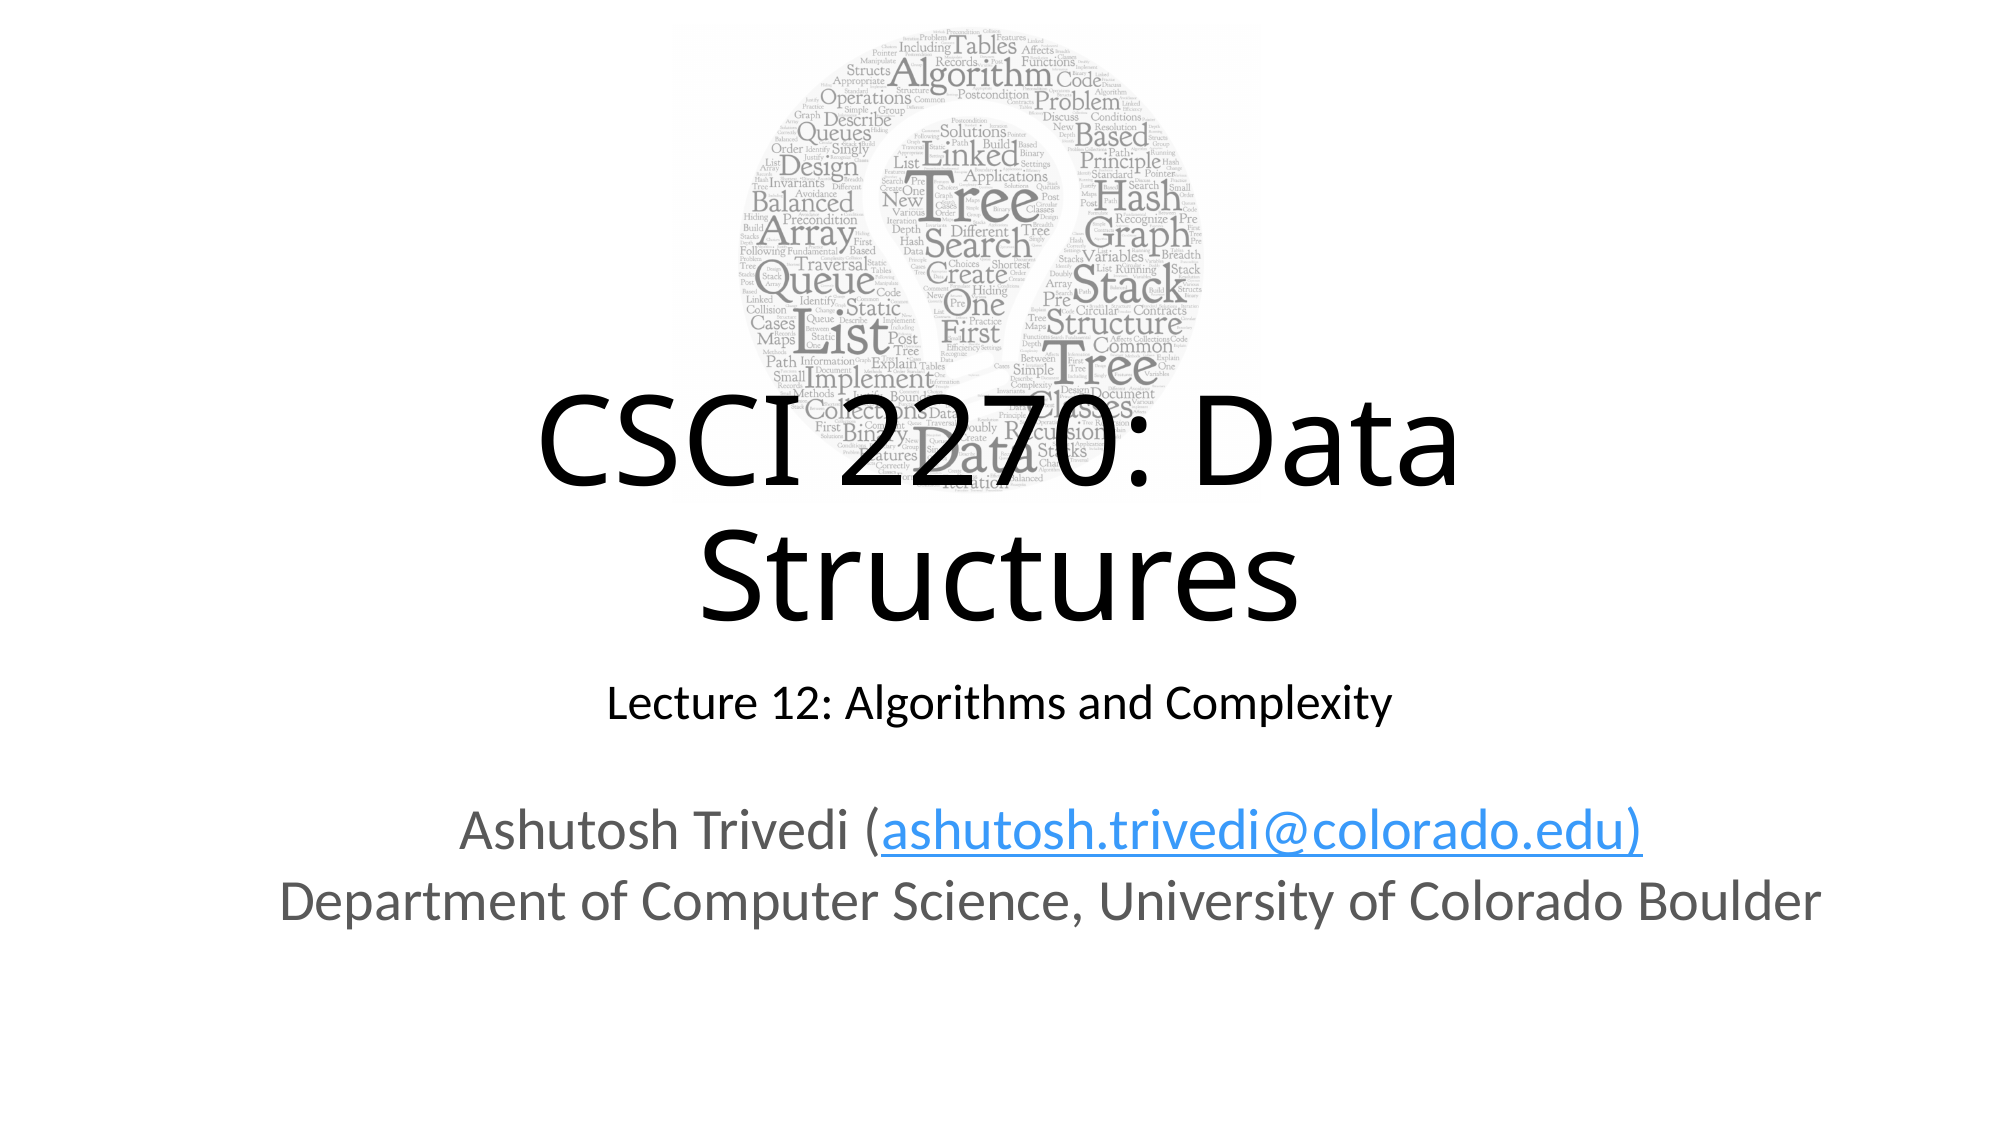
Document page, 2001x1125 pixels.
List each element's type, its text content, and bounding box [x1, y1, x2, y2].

title CSCI 2270: Data Structures [249, 263, 1750, 656]
text_box Ashutosh Trivedi (ashutosh.trivedi@colorado.edu) Department of Computer Science, University of Colorado Boulder [249, 784, 1853, 939]
subtitle Lecture 12: Algorithms and Complexity [249, 669, 1750, 784]
picture [672, 24, 1261, 503]
